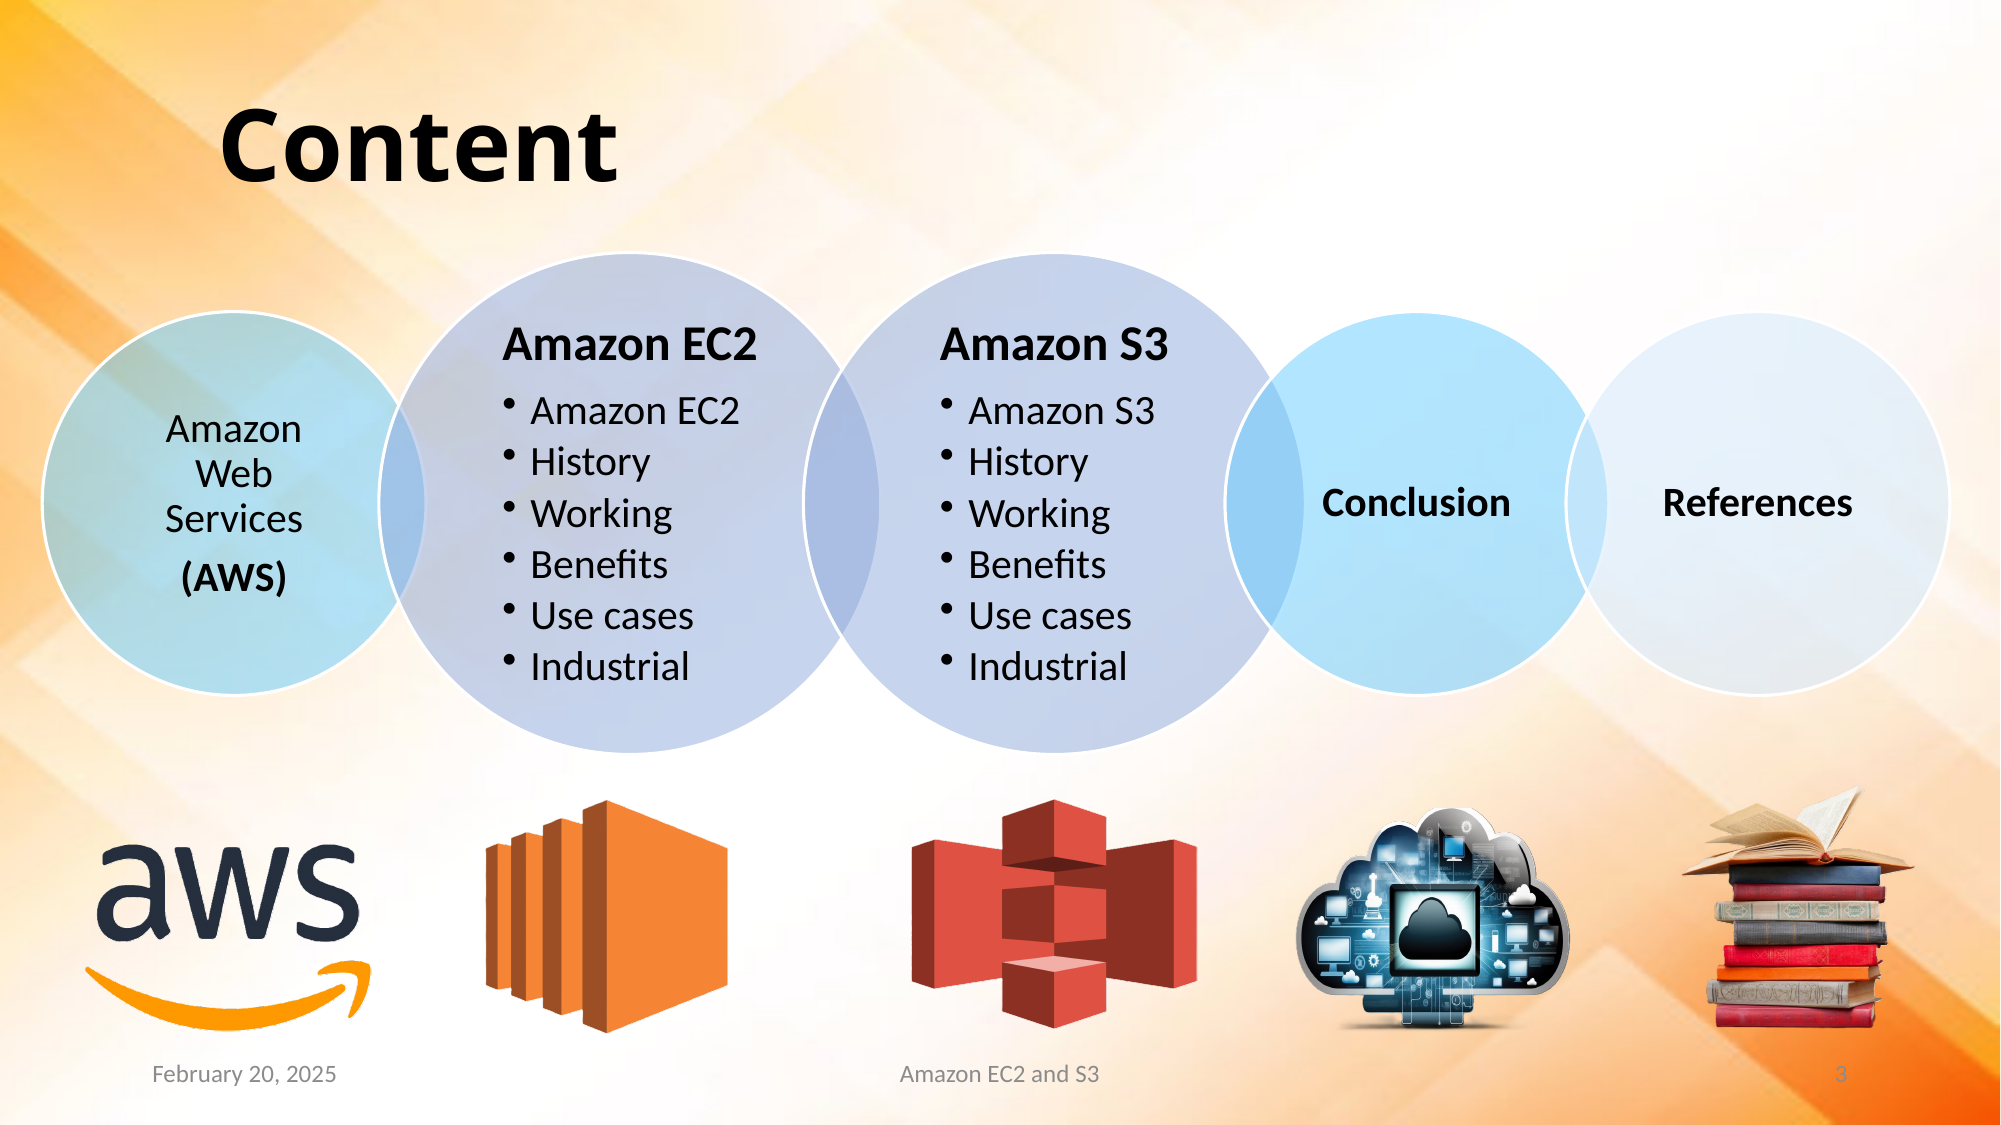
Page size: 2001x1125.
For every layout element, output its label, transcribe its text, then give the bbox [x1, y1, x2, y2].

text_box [378, 252, 881, 1058]
slide_number 3 [1412, 1042, 1863, 1103]
picture [0, 0, 2001, 1125]
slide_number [137, 1042, 588, 1103]
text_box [42, 311, 378, 1032]
title Content [72, 39, 766, 258]
footer Amazon EC2 and S3 [662, 1042, 1338, 1103]
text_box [1224, 311, 1609, 1035]
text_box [1565, 311, 1950, 1032]
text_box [803, 252, 1306, 1036]
